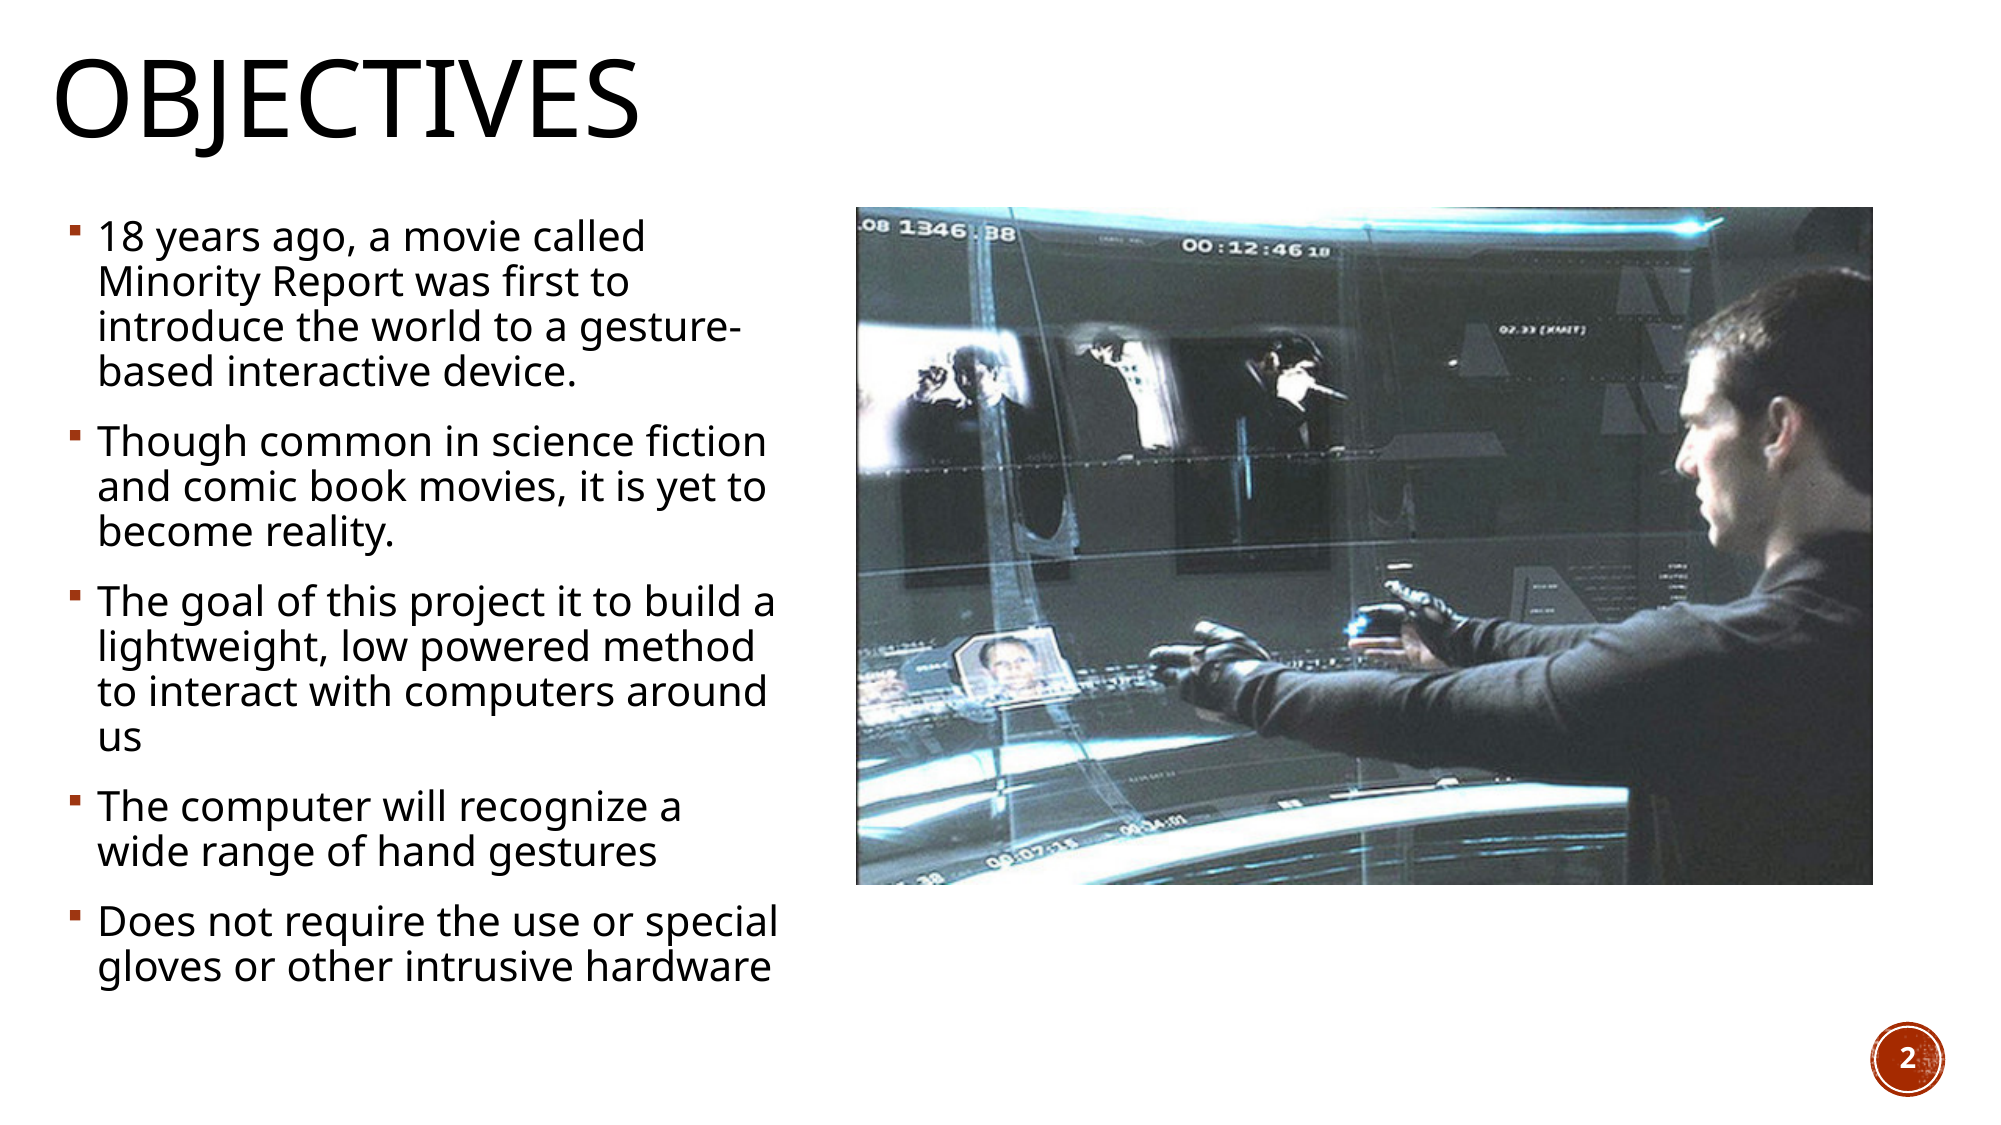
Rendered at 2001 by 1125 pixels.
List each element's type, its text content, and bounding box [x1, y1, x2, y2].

title Objectives [35, 36, 1965, 169]
list 18 years ago, a movie called Minority Report was first to introduce the world to a gesture-based interactive device. Though common in science fiction and comic book movies, it is yet to become reality. The goal of this project it to build a lightweight, low powered method to interact with computers around us The computer will recognize a wide range of hand gestures Does not require the use or special gloves or other intrusive hardware [52, 207, 801, 1013]
slide_number 2 [1855, 1028, 1961, 1089]
picture [856, 207, 1873, 885]
